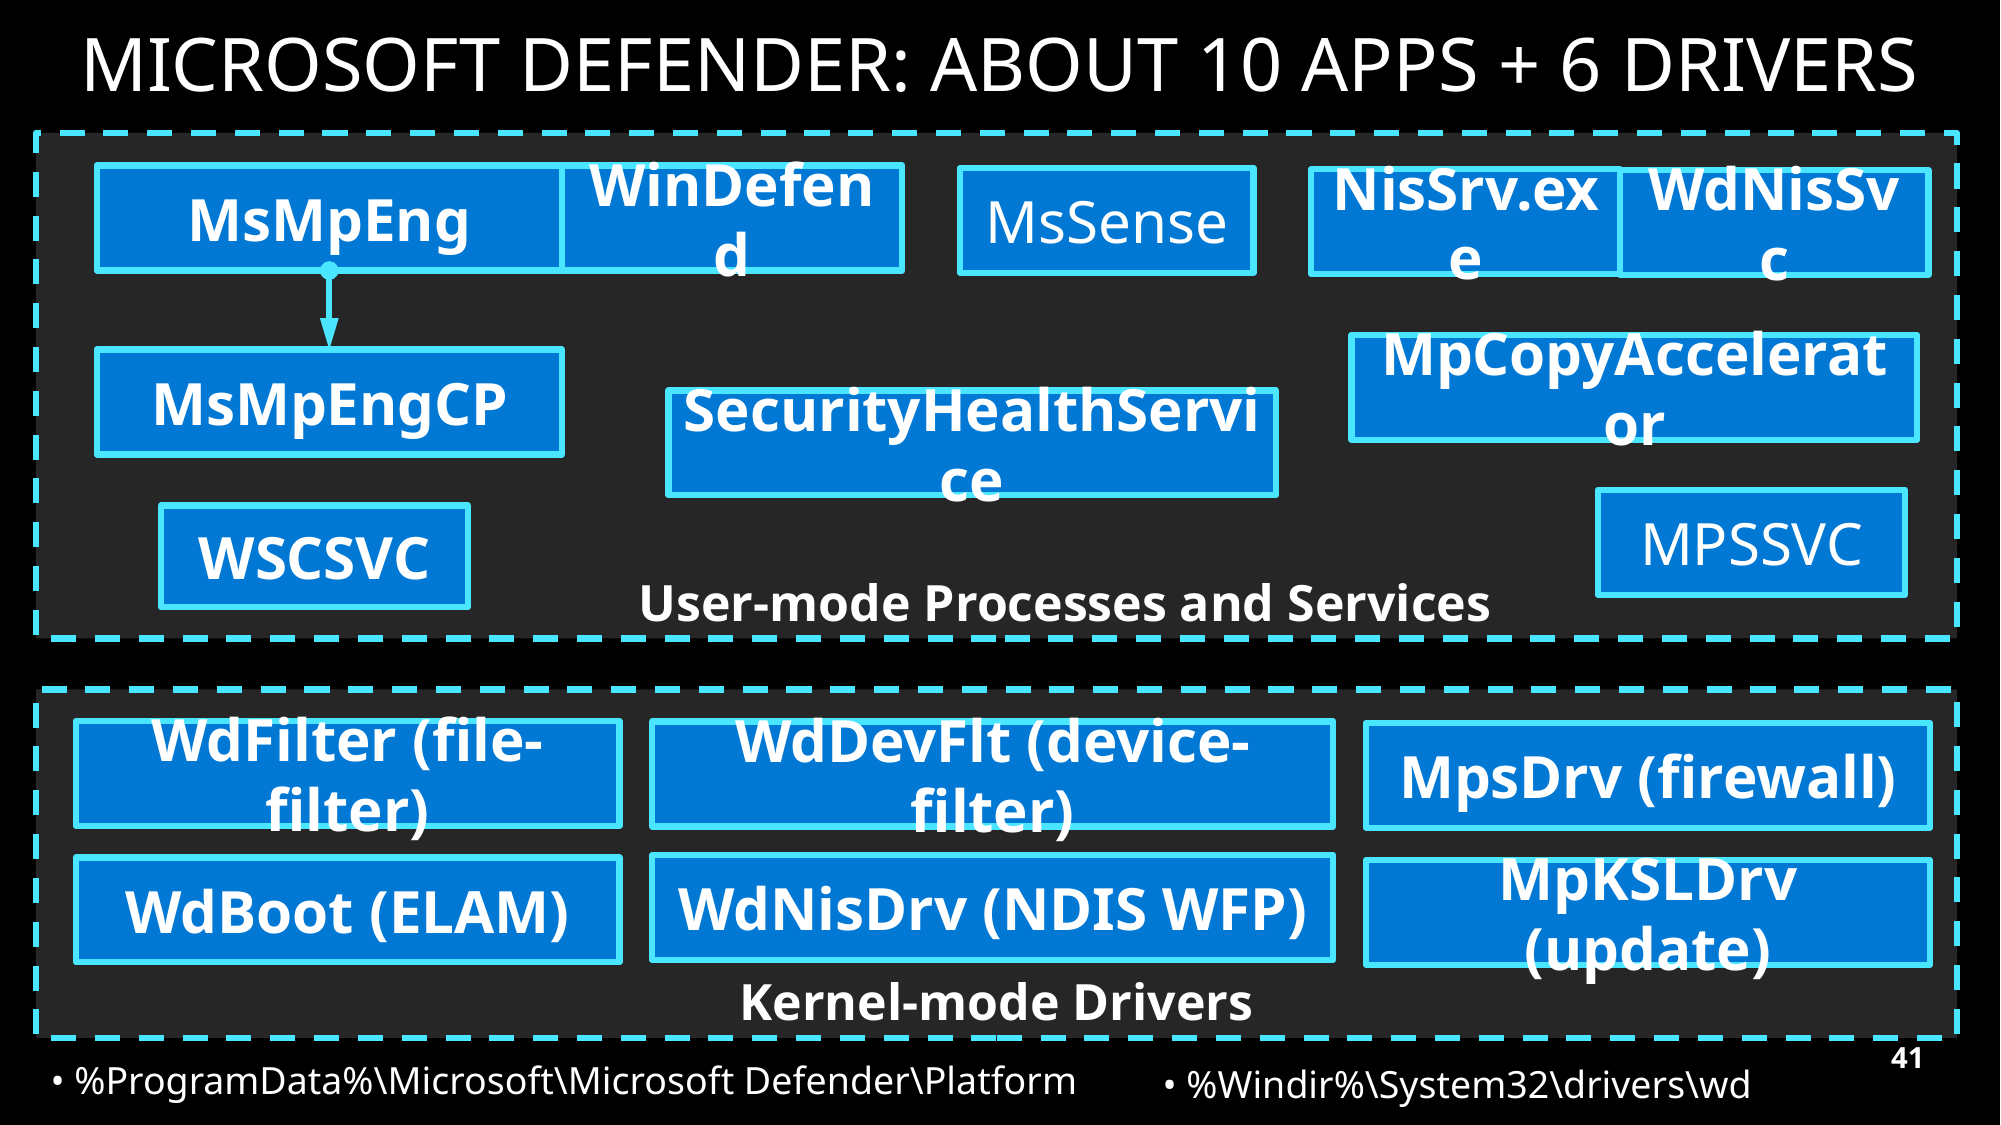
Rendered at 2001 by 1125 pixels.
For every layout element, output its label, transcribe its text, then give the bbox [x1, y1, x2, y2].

text_box MpKSLDrv (update) [1365, 859, 1931, 966]
text_box NisSrv.exe [1310, 168, 1621, 275]
text_box MsMpEng [96, 164, 561, 272]
text_box • %ProgramData%\Microsoft\Microsoft Defender\Platform [35, 1049, 1752, 1110]
text_box SecurityHealthService [667, 389, 1277, 496]
text_box MpsDrv (firewall) [1365, 722, 1931, 829]
text_box MsMpEngCP [96, 348, 563, 455]
text_box WdBoot (ELAM) [75, 856, 621, 963]
text_box WSCSVC [160, 504, 469, 608]
title Microsoft Defender: about 10 apps + 6 drivers [0, 0, 2000, 136]
text_box • %Windir%\System32\drivers\wd [1147, 1053, 1897, 1114]
text_box User-mode Processes and Services [35, 136, 1958, 639]
text_box Kernel-mode Drivers [35, 688, 1958, 1039]
slide_number 41 [1855, 1028, 1961, 1089]
text_box WdNisDrv (NDIS WFP) [651, 854, 1334, 961]
text_box WdDevFlt (device-filter) [651, 720, 1334, 827]
text_box WdFilter (file-filter) [75, 720, 621, 827]
text_box MPSSVC [1597, 489, 1906, 596]
text_box MpCopyAccelerator [1351, 334, 1918, 441]
text_box WdNisSvc [1619, 169, 1929, 276]
text_box WinDefend [561, 164, 903, 272]
text_box MsSense [959, 167, 1255, 274]
